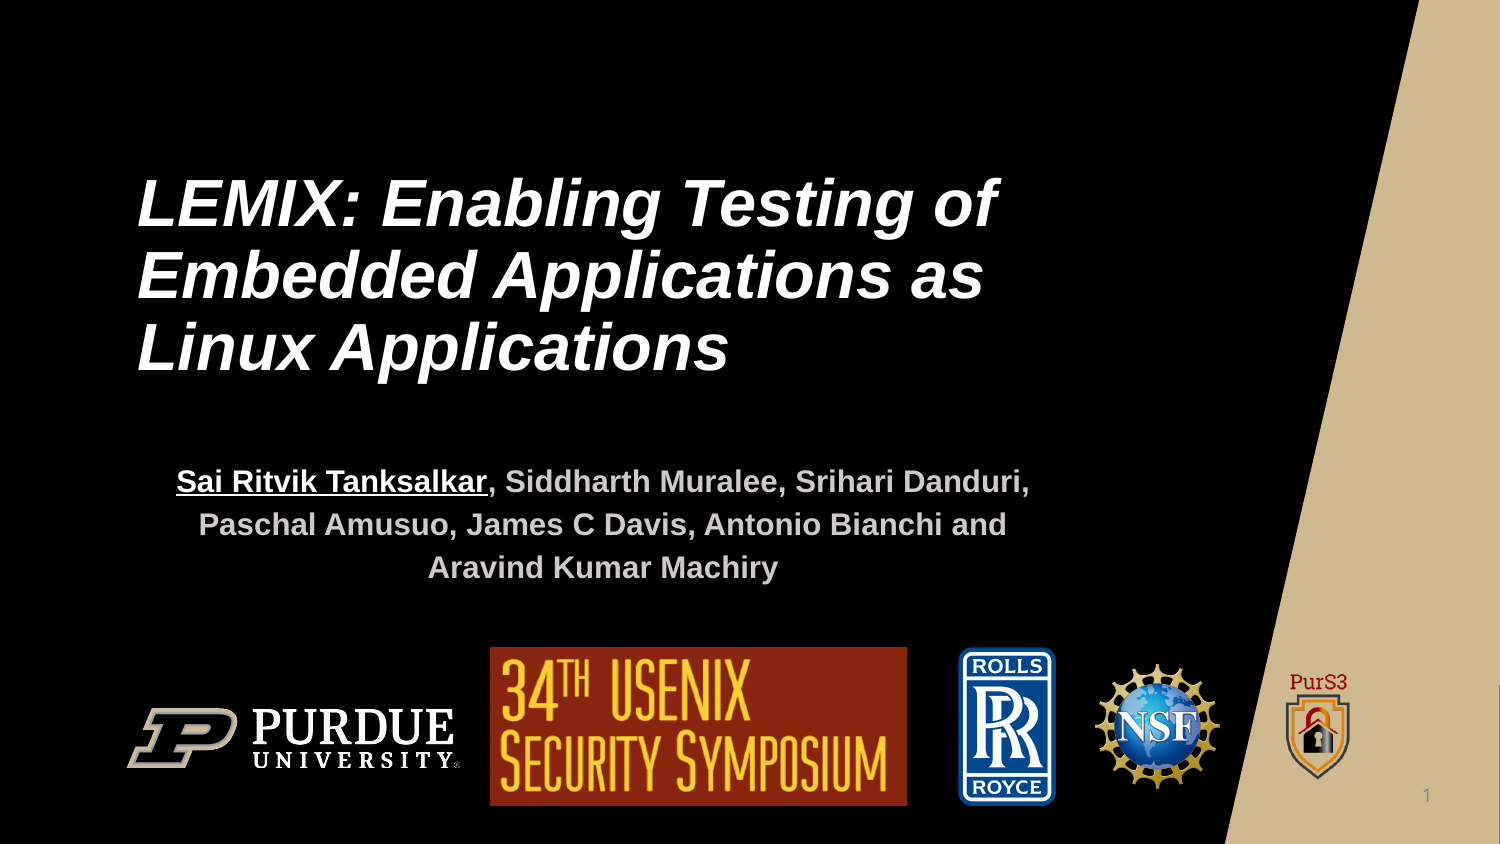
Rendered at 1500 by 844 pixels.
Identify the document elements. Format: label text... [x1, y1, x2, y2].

picture [1095, 664, 1220, 790]
slide_number ‹#› [1308, 773, 1444, 819]
title LEMIX: Enabling Testing of Embedded Applications as Linux Applications [125, 145, 1130, 409]
picture [958, 646, 1057, 807]
picture [1224, 0, 1419, 842]
picture [126, 708, 460, 768]
list Sai Ritvik Tanksalkar, Siddharth Muralee, Srihari Danduri, Paschal Amusuo, James C Davis, Antonio Bianchi and Aravind Kumar Machiry [125, 450, 1082, 625]
picture [490, 646, 907, 807]
